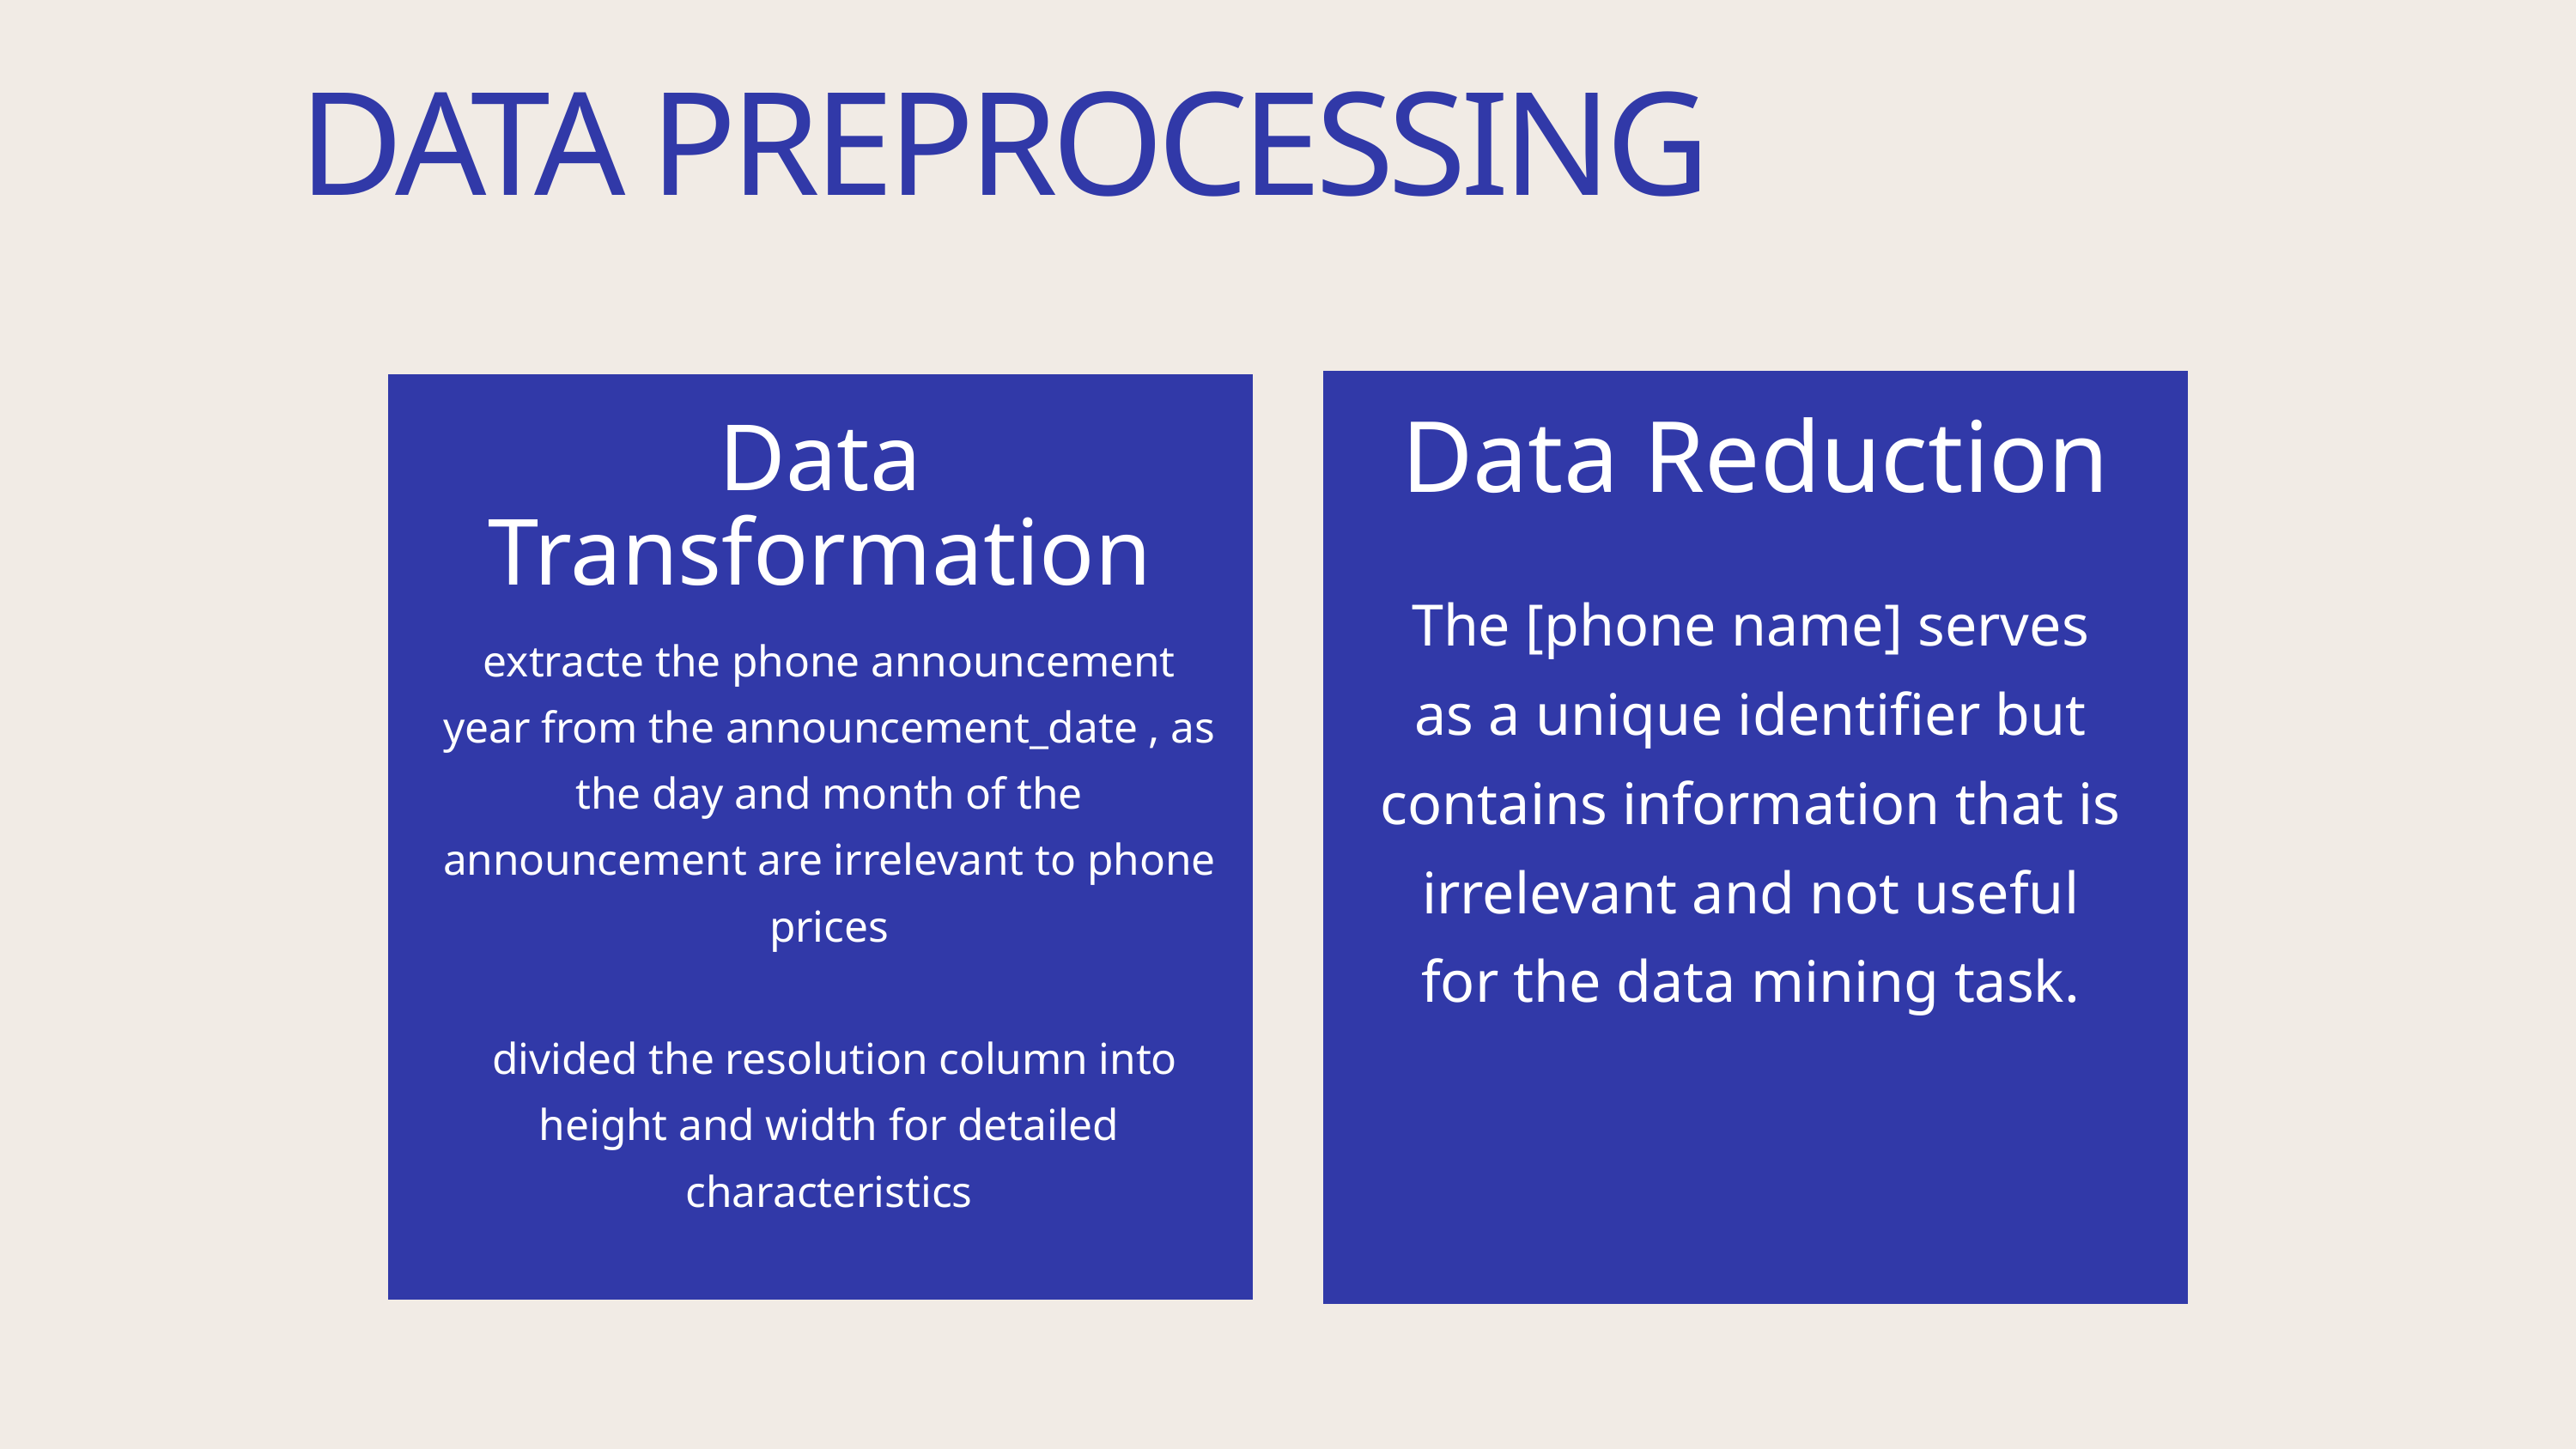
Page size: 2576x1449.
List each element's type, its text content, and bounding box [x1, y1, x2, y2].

text_box DATA PREPROCESSING [65, 81, 1945, 224]
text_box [1322, 370, 2189, 1304]
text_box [387, 374, 1253, 1300]
